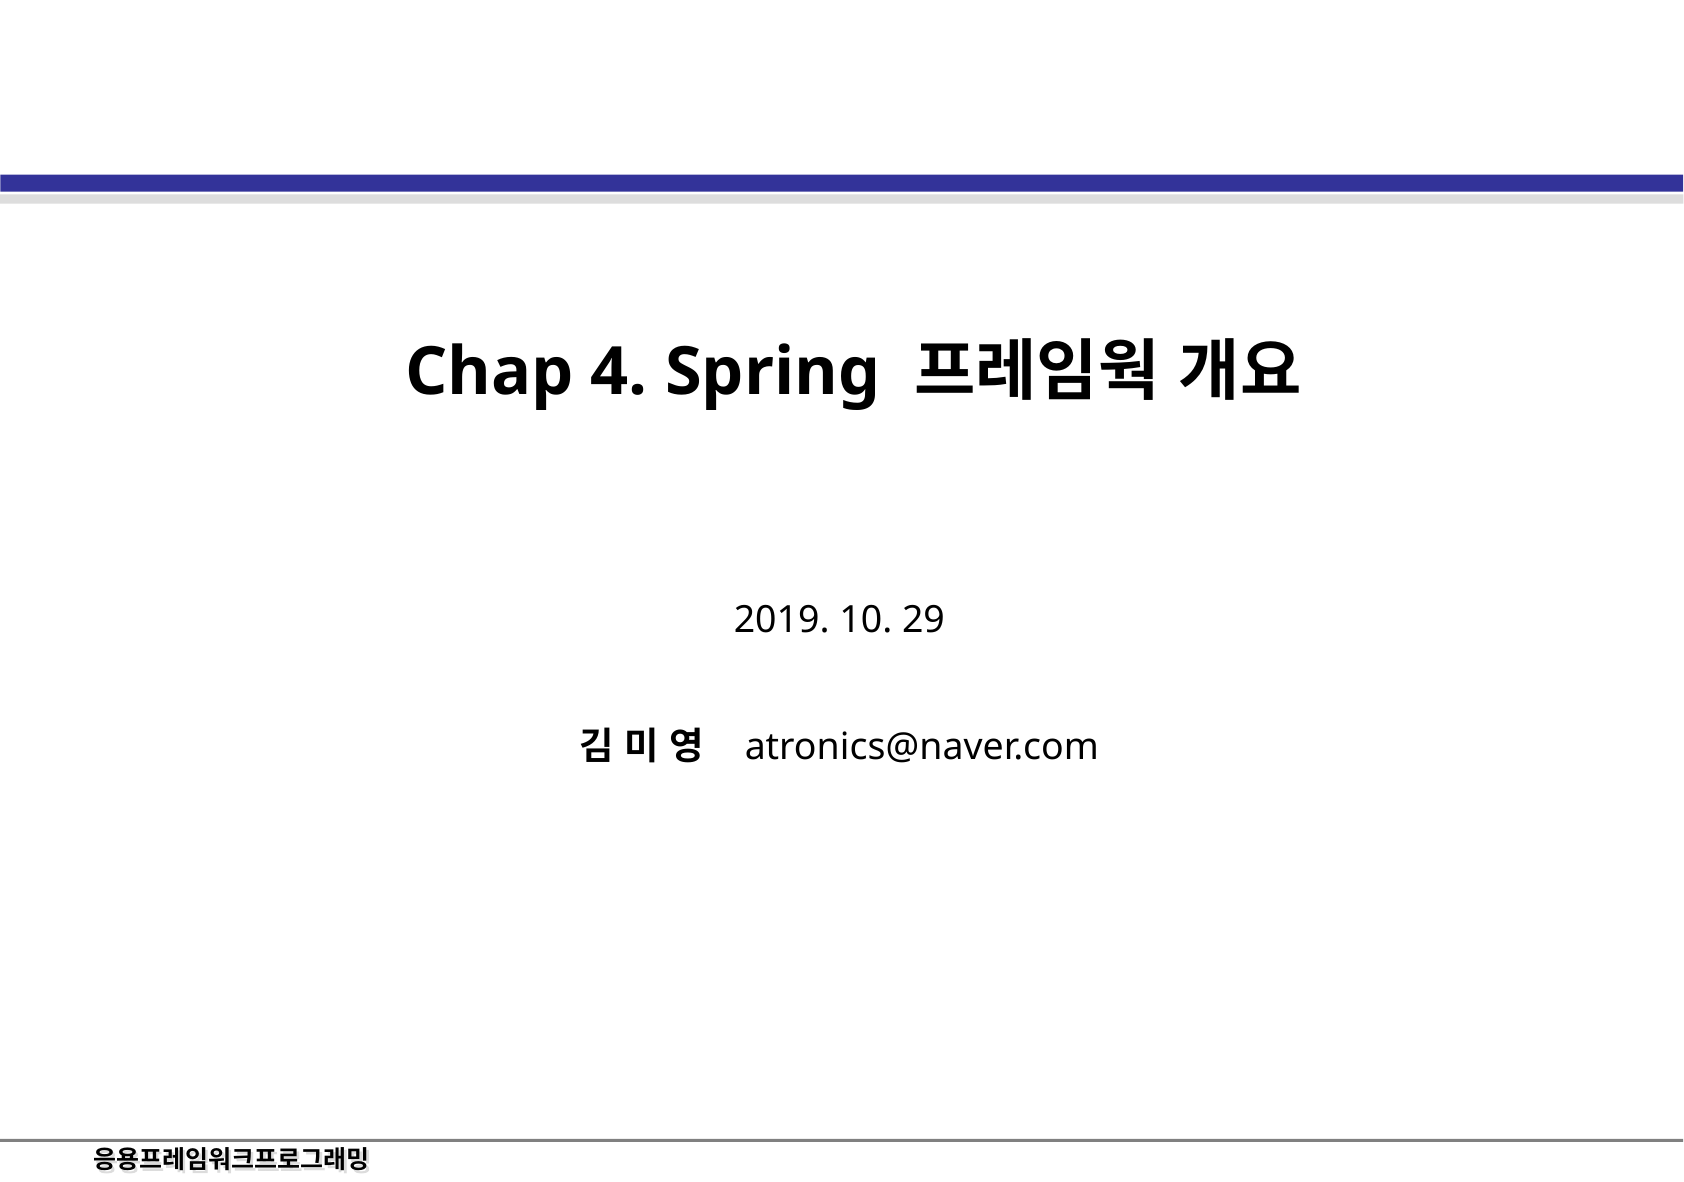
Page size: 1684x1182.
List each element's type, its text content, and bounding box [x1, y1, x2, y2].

text_box 2019. 10. 29 김 미 영 atronics@naver.com [0, 587, 1682, 775]
text_box Chap 4. Spring 프레임웍 개요 [121, 320, 1586, 415]
